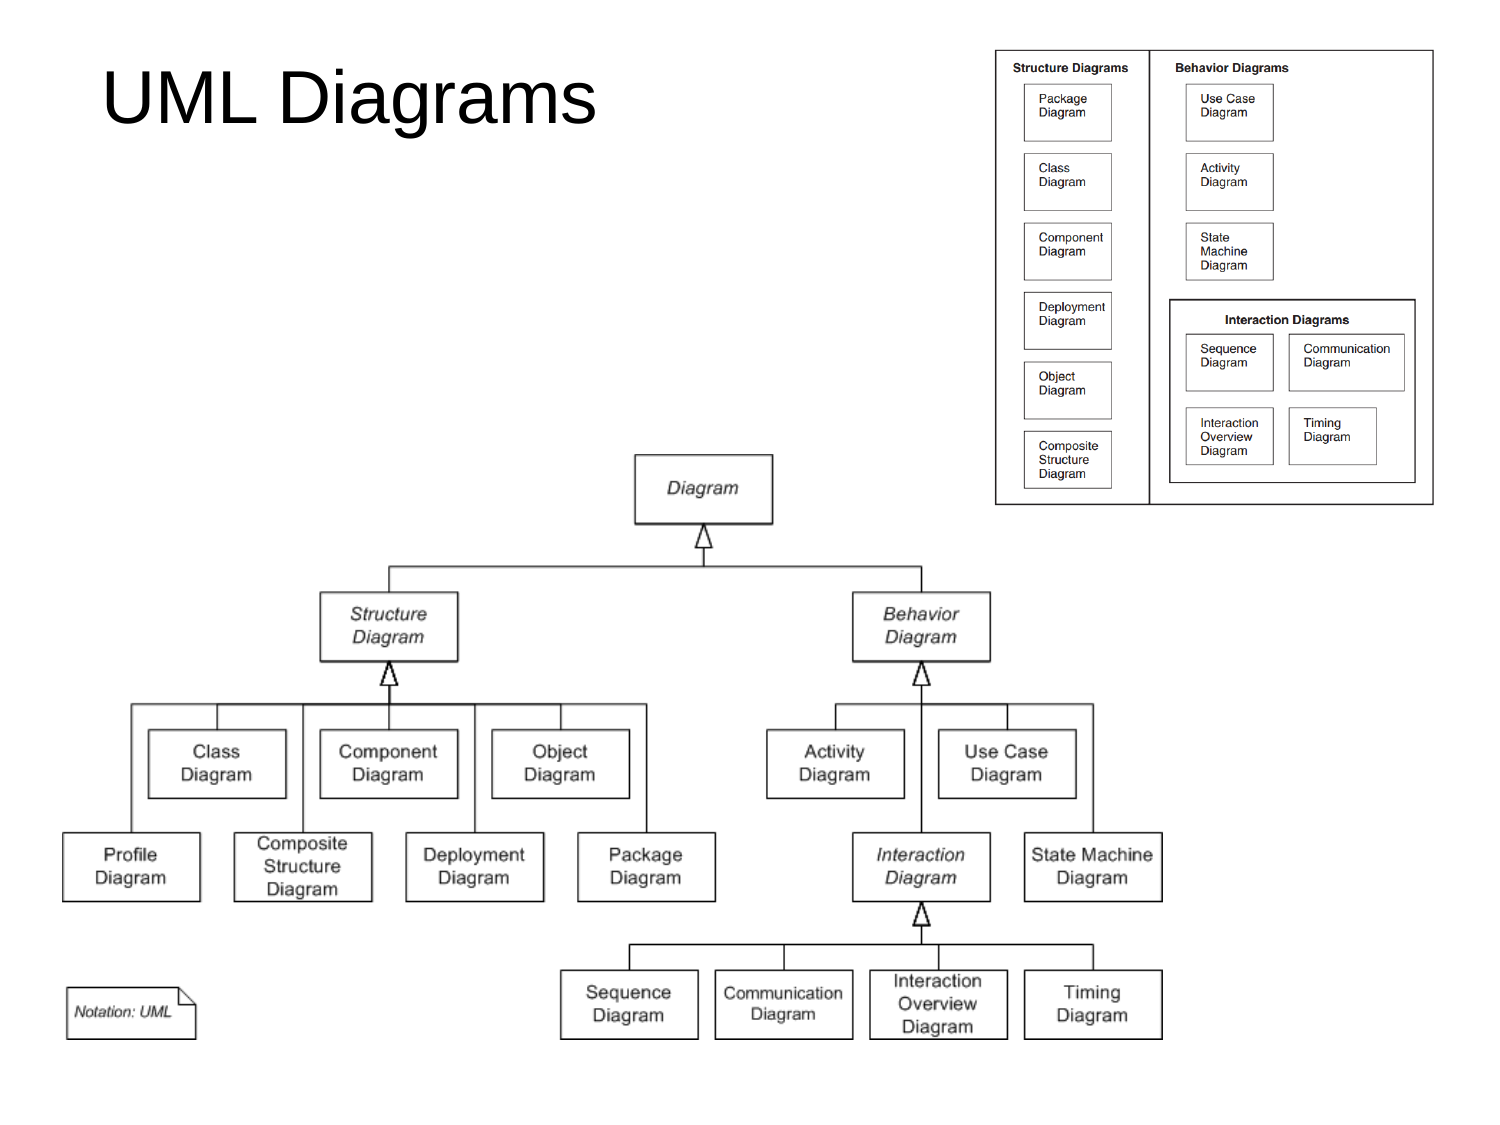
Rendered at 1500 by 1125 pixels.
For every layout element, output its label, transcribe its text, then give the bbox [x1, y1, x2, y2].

picture [62, 44, 1438, 1040]
title UML Diagrams [0, 0, 700, 188]
